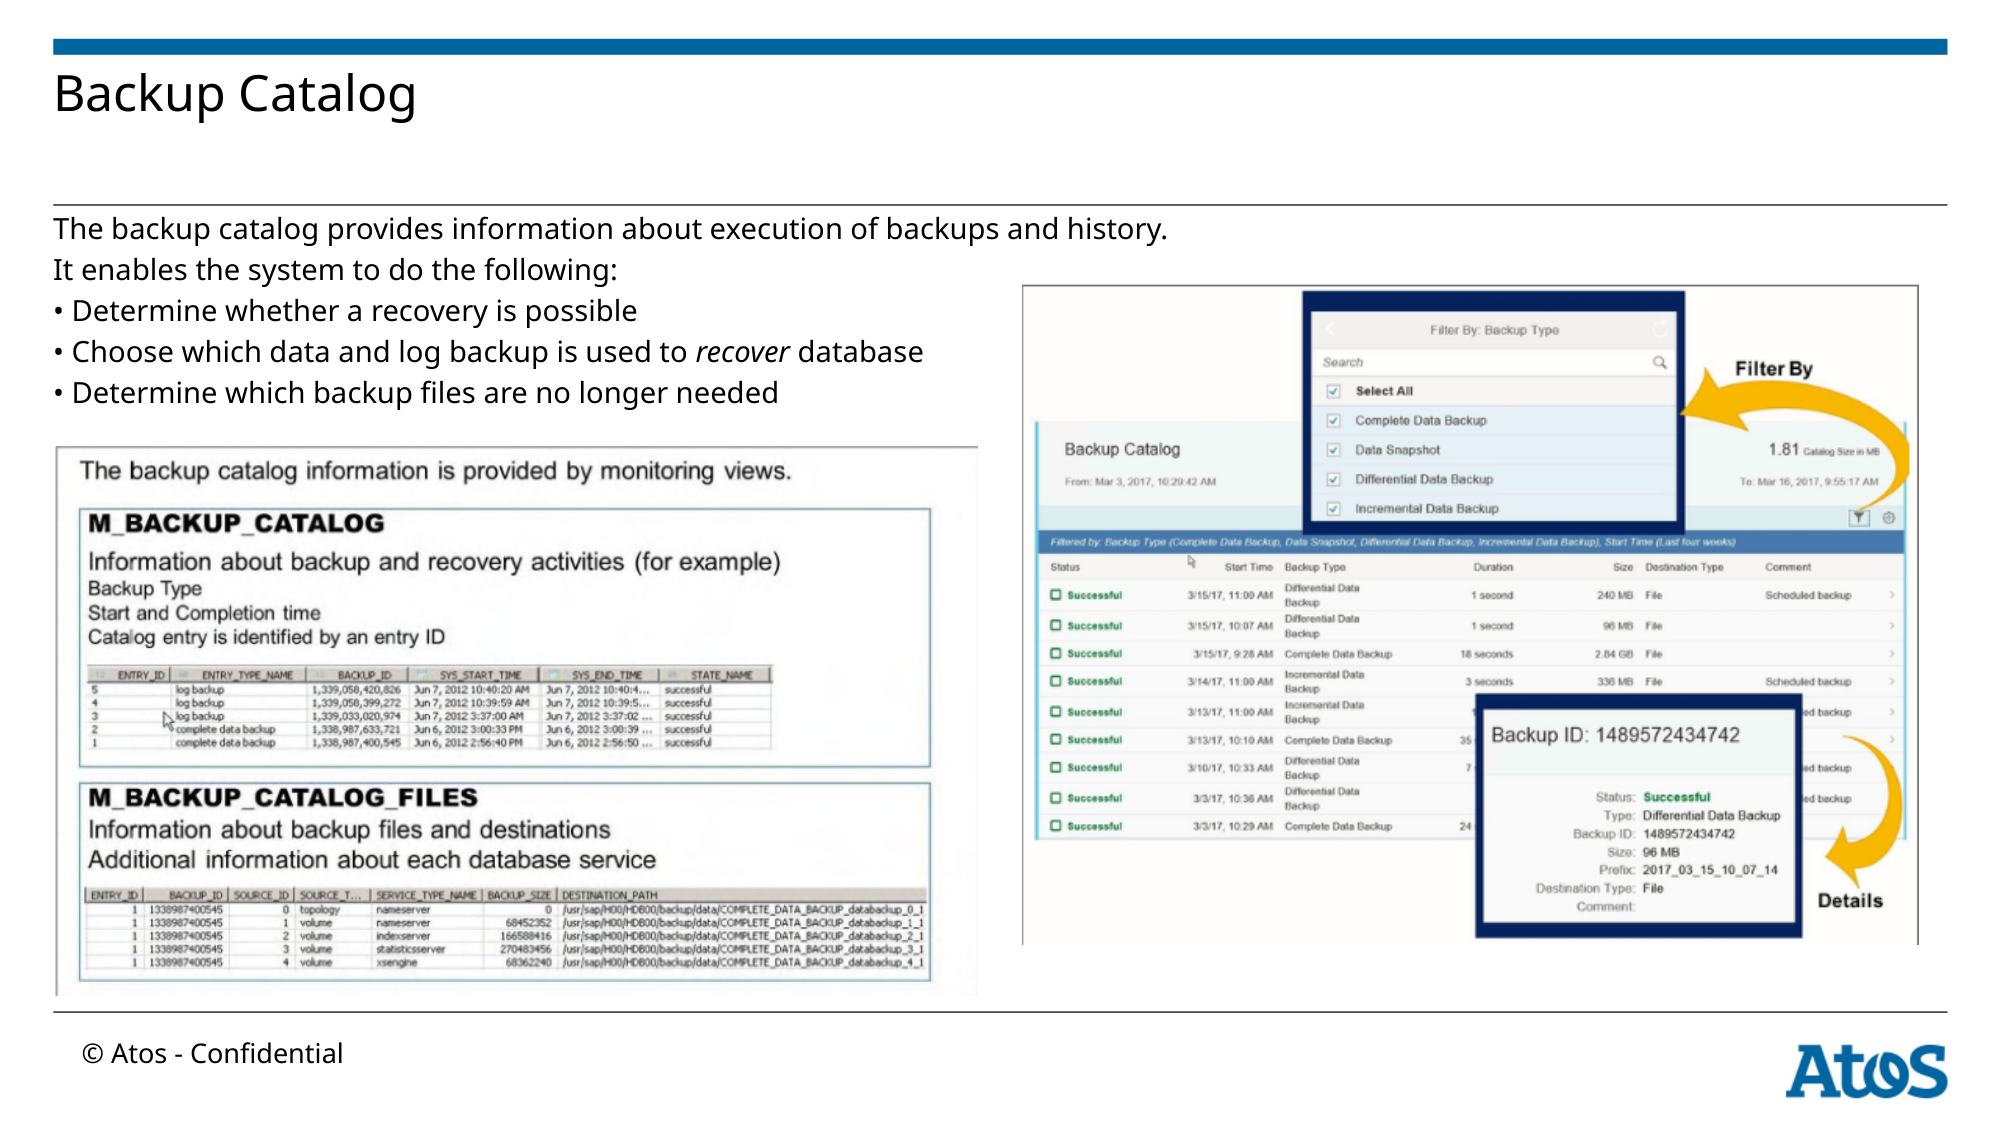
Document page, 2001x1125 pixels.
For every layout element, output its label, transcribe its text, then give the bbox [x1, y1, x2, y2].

list The backup catalog provides information about execution of backups and history. It enables the system to do the following: • Determine whether a recovery is possible • Choose which data and log backup is used to recover database • Determine which backup files are no longer needed [33, 200, 1923, 421]
title Backup Catalog [33, 51, 1947, 176]
picture [0, 0, 2001, 1125]
